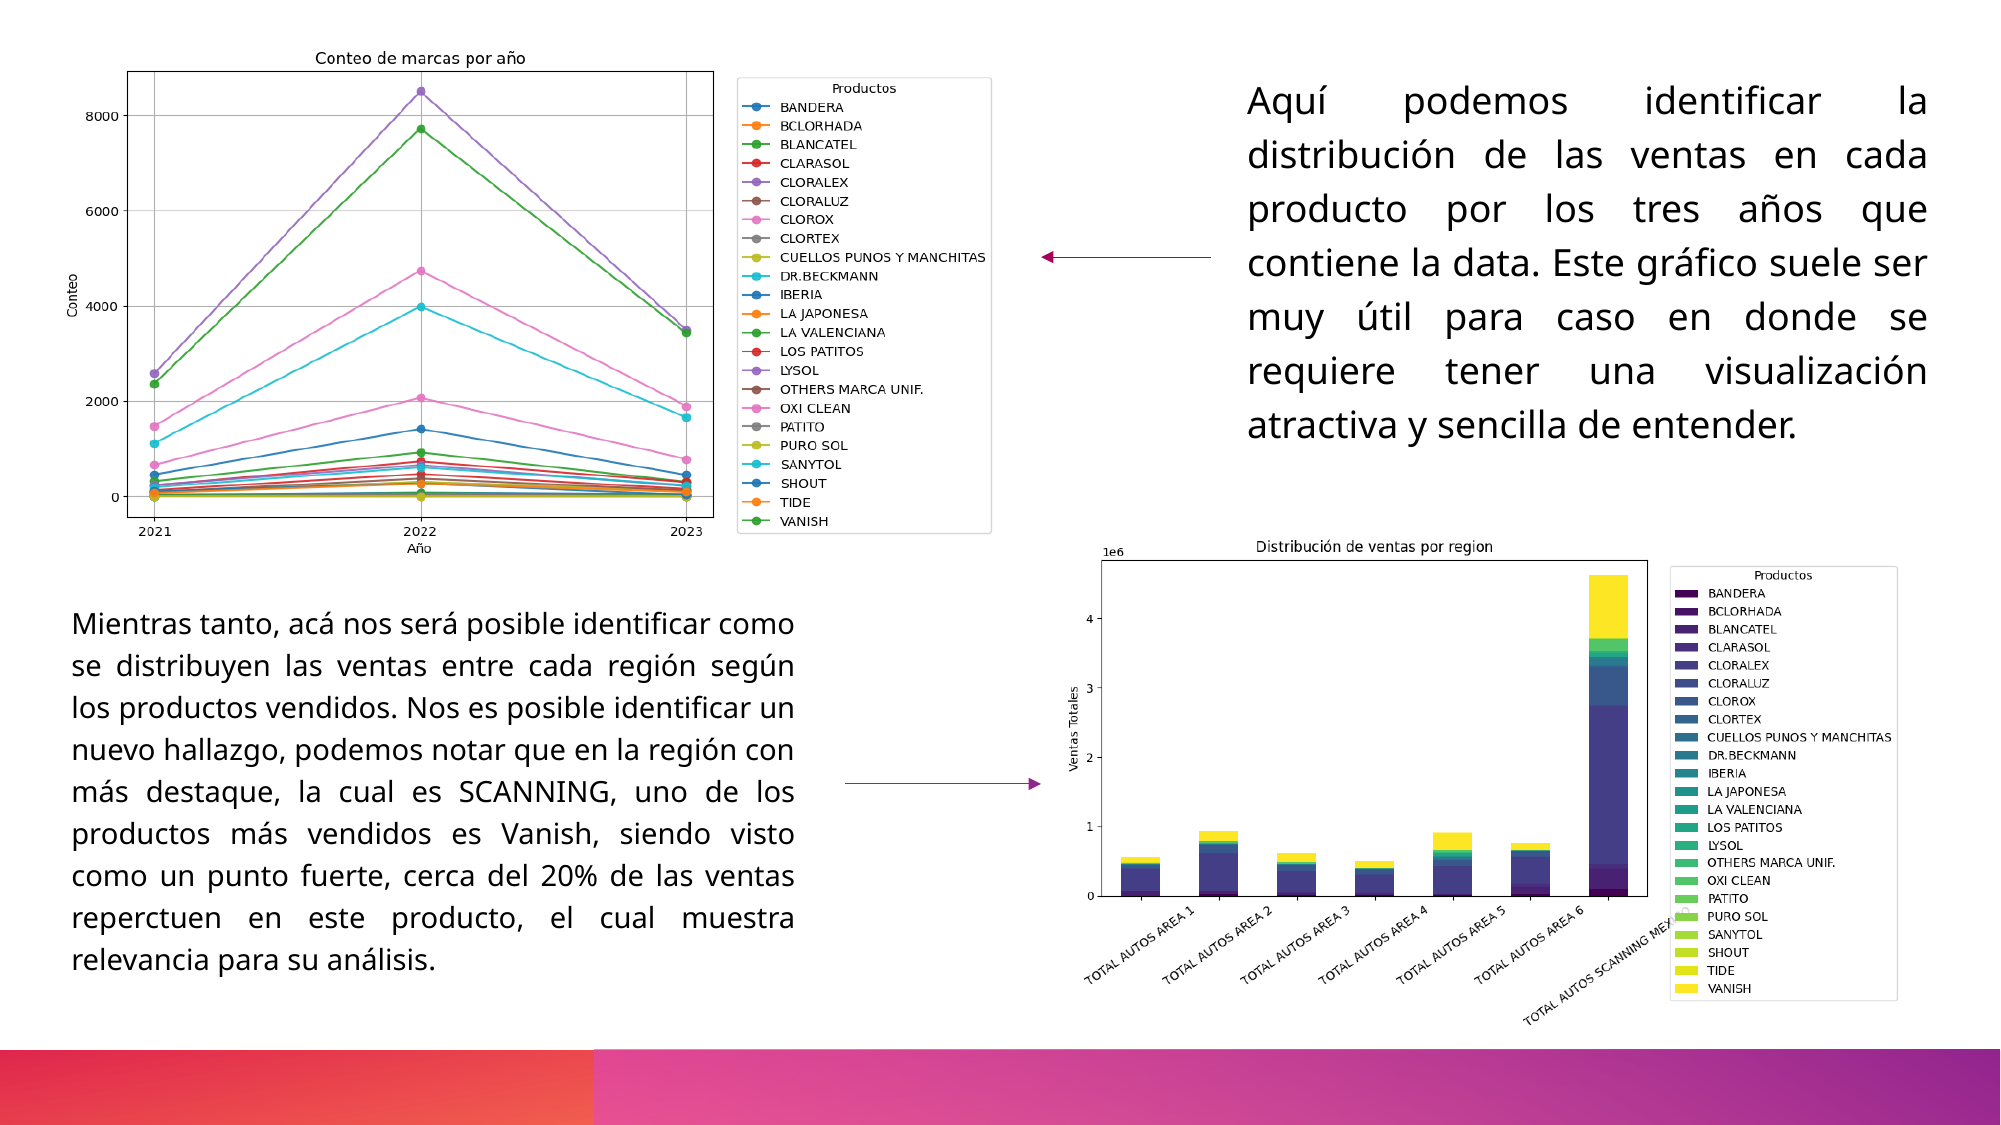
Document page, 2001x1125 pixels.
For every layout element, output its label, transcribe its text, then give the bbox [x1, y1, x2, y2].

picture [56, 42, 1001, 564]
picture [1060, 531, 1904, 1037]
text_box Mientras tanto, acá nos será posible identificar como se distribuyen las ventas entre cada región según los productos vendidos. Nos es posible identificar un nuevo hallazgo, podemos notar que en la región con más destaque, la cual es SCANNING, uno de los productos más vendidos es Vanish, siendo visto como un punto fuerte, cerca del 20% de las ventas reperctuen en este producto, el cual muestra relevancia para su análisis. [56, 590, 811, 997]
list Aquí podemos identificar la distribución de las ventas en cada producto por los tres años que contiene la data. Este gráfico suele ser muy útil para caso en donde se requiere tener una visualización atractiva y sencilla de entender. [1232, 60, 1944, 503]
